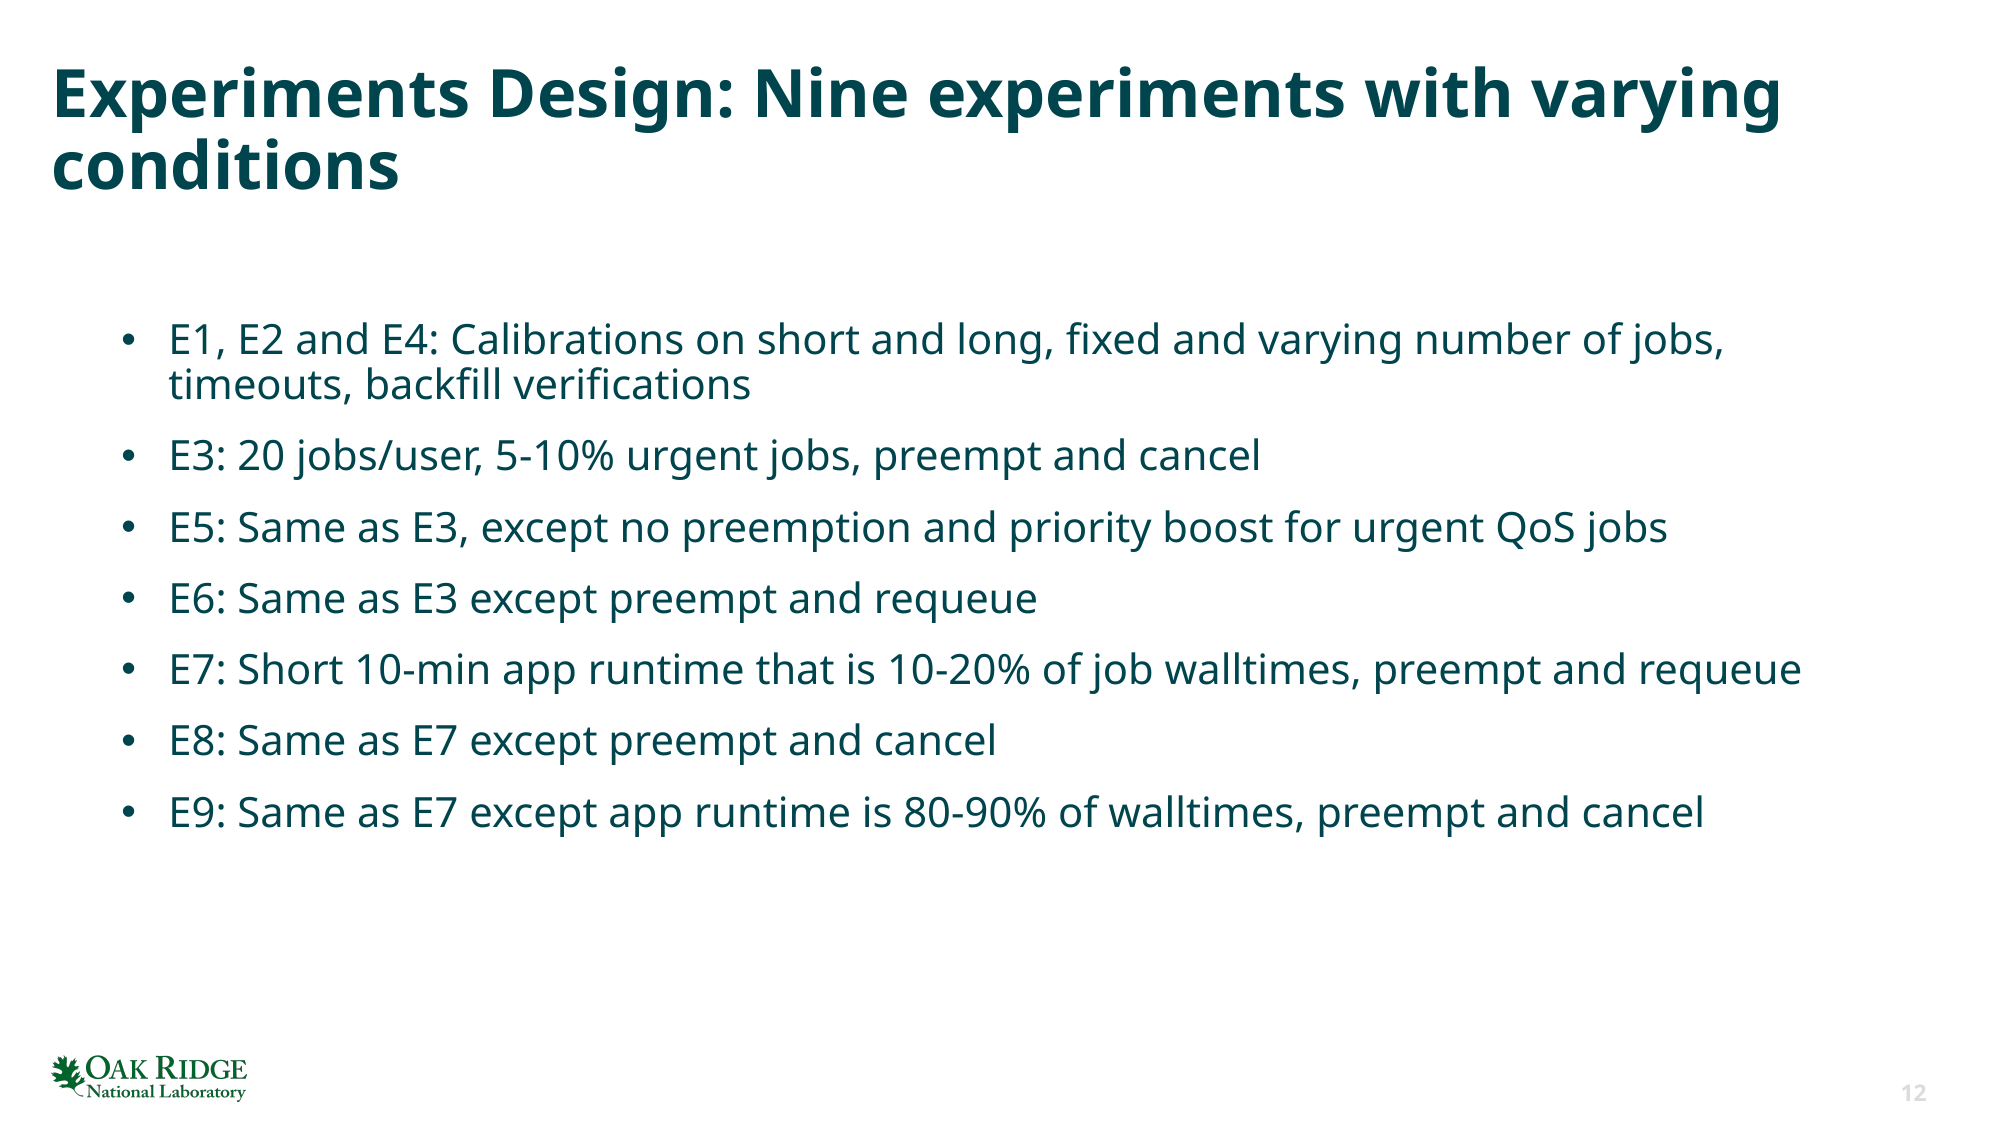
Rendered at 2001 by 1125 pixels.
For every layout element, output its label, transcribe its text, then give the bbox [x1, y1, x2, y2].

text_box E1, E2 and E4: Calibrations on short and long, fixed and varying number of jobs, timeouts, backfill verifications E3: 20 jobs/user, 5-10% urgent jobs, preempt and cancel E5: Same as E3, except no preemption and priority boost for urgent QoS jobs E6: Same as E3 except preempt and requeue E7: Short 10-min app runtime that is 10-20% of job walltimes, preempt and requeue E8: Same as E7 except preempt and cancel E9: Same as E7 except app runtime is 80-90% of walltimes, preempt and cancel [106, 217, 1836, 1009]
title Experiments Design: Nine experiments with varying conditions [51, 59, 1937, 206]
picture [51, 1055, 247, 1102]
